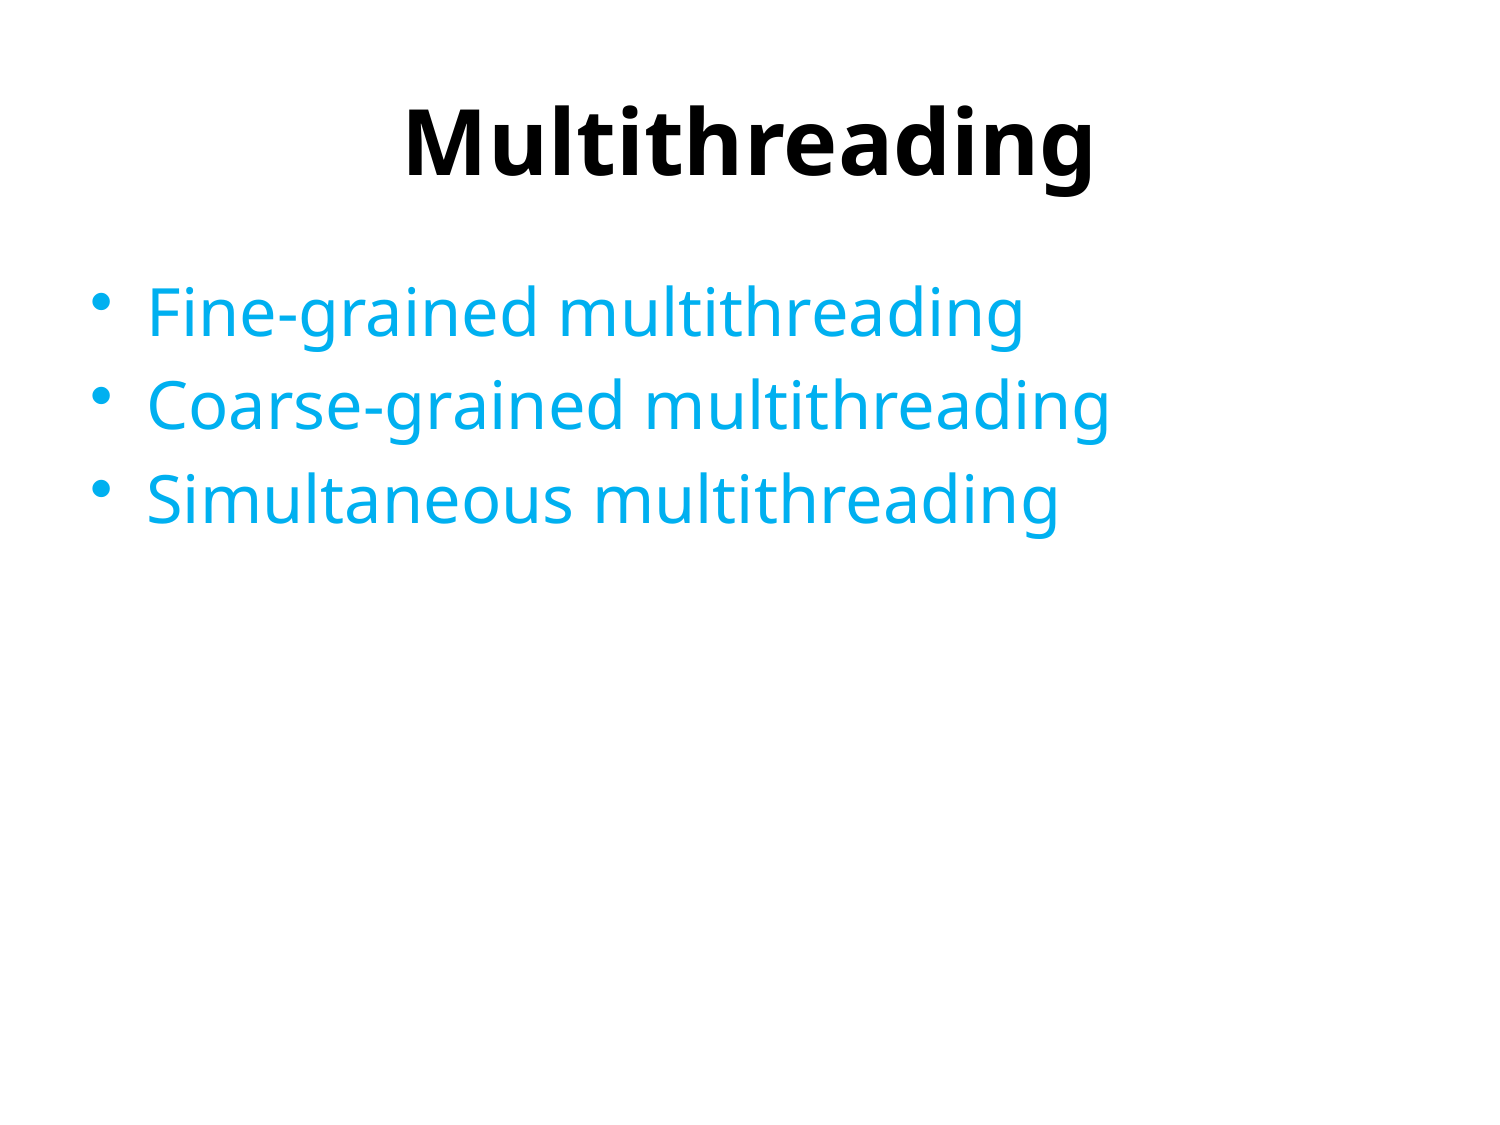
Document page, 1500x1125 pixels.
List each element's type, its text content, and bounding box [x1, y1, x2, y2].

title Multithreading [0, 45, 1500, 233]
list Fine-grained multithreading Coarse-grained multithreading Simultaneous multithreading [75, 262, 1500, 1125]
